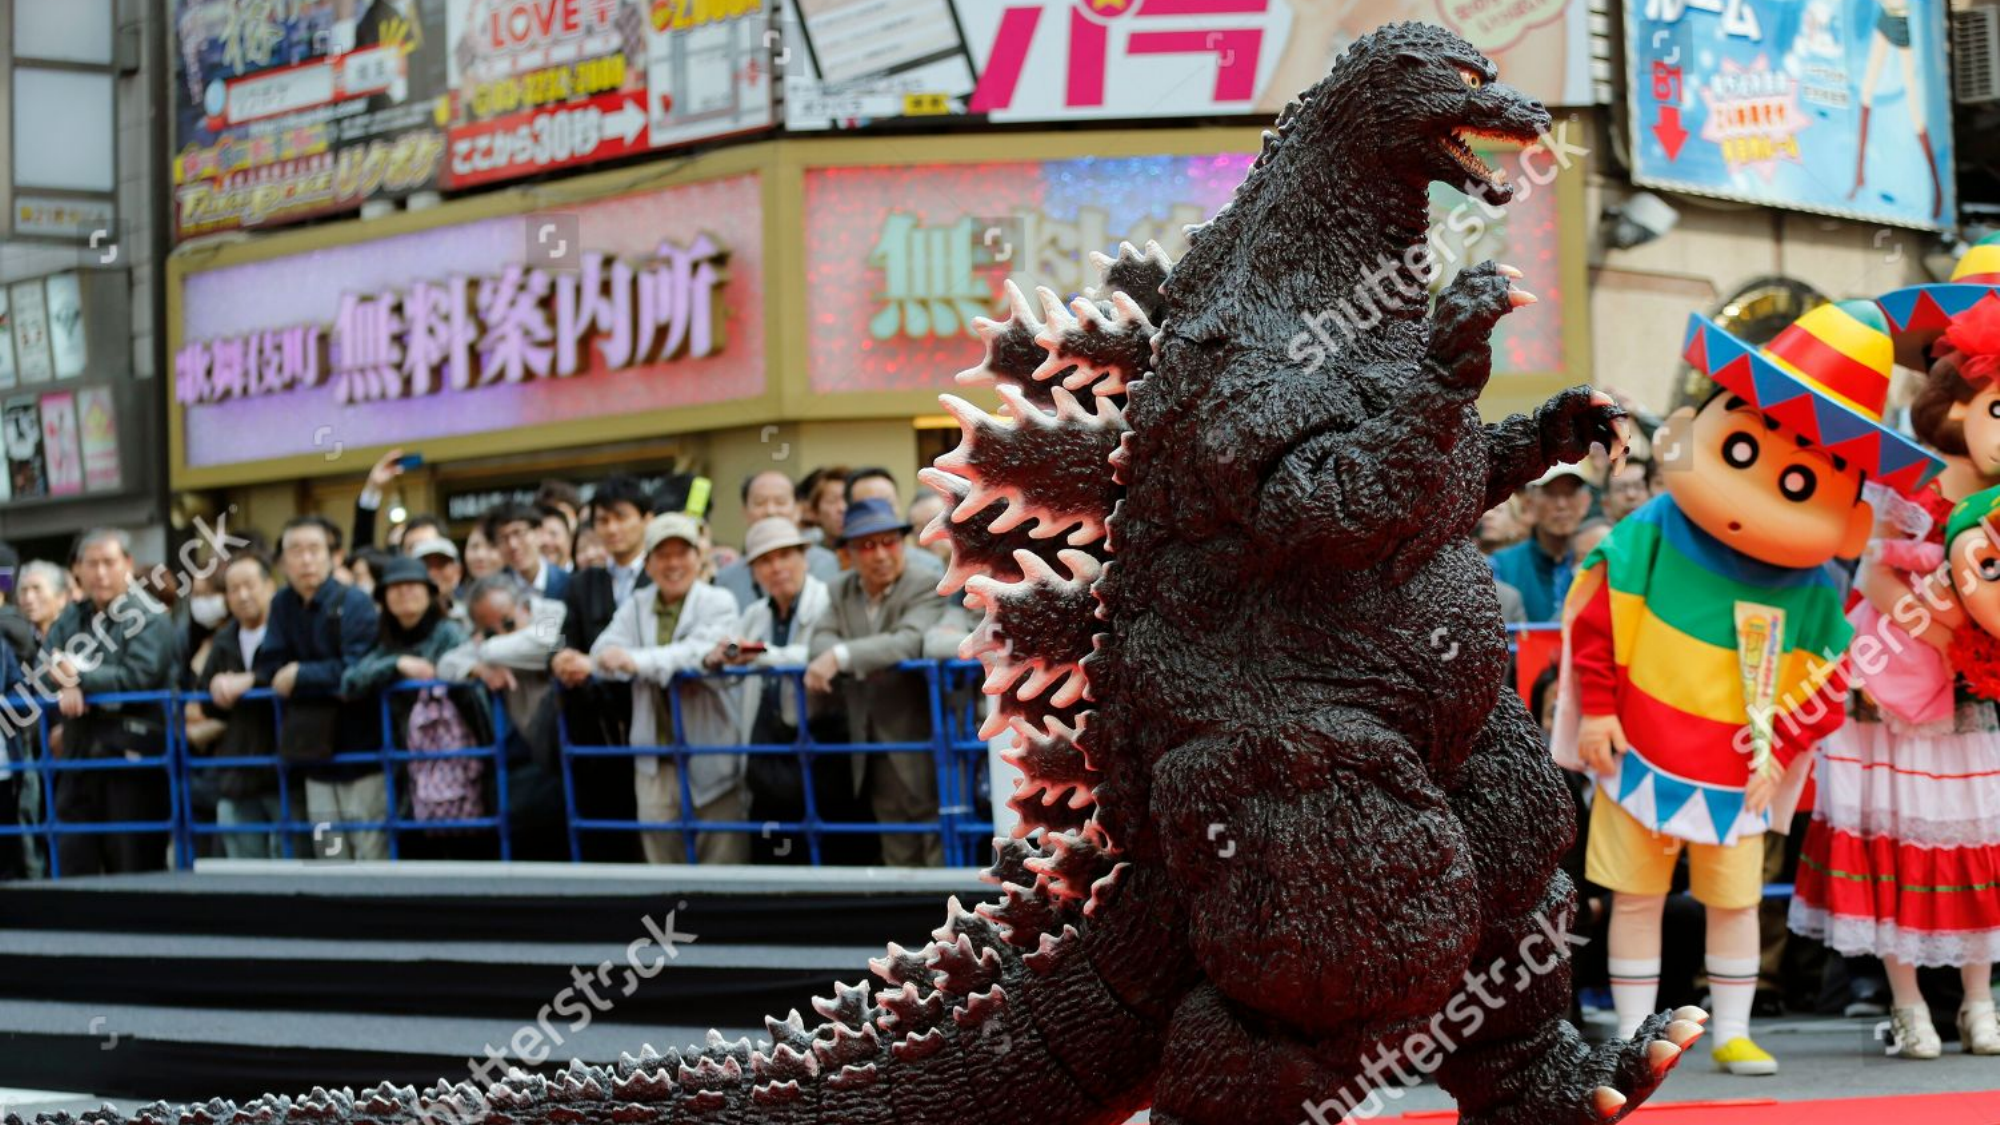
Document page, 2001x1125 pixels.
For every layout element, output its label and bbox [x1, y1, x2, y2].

list [0, 0, 2000, 1125]
